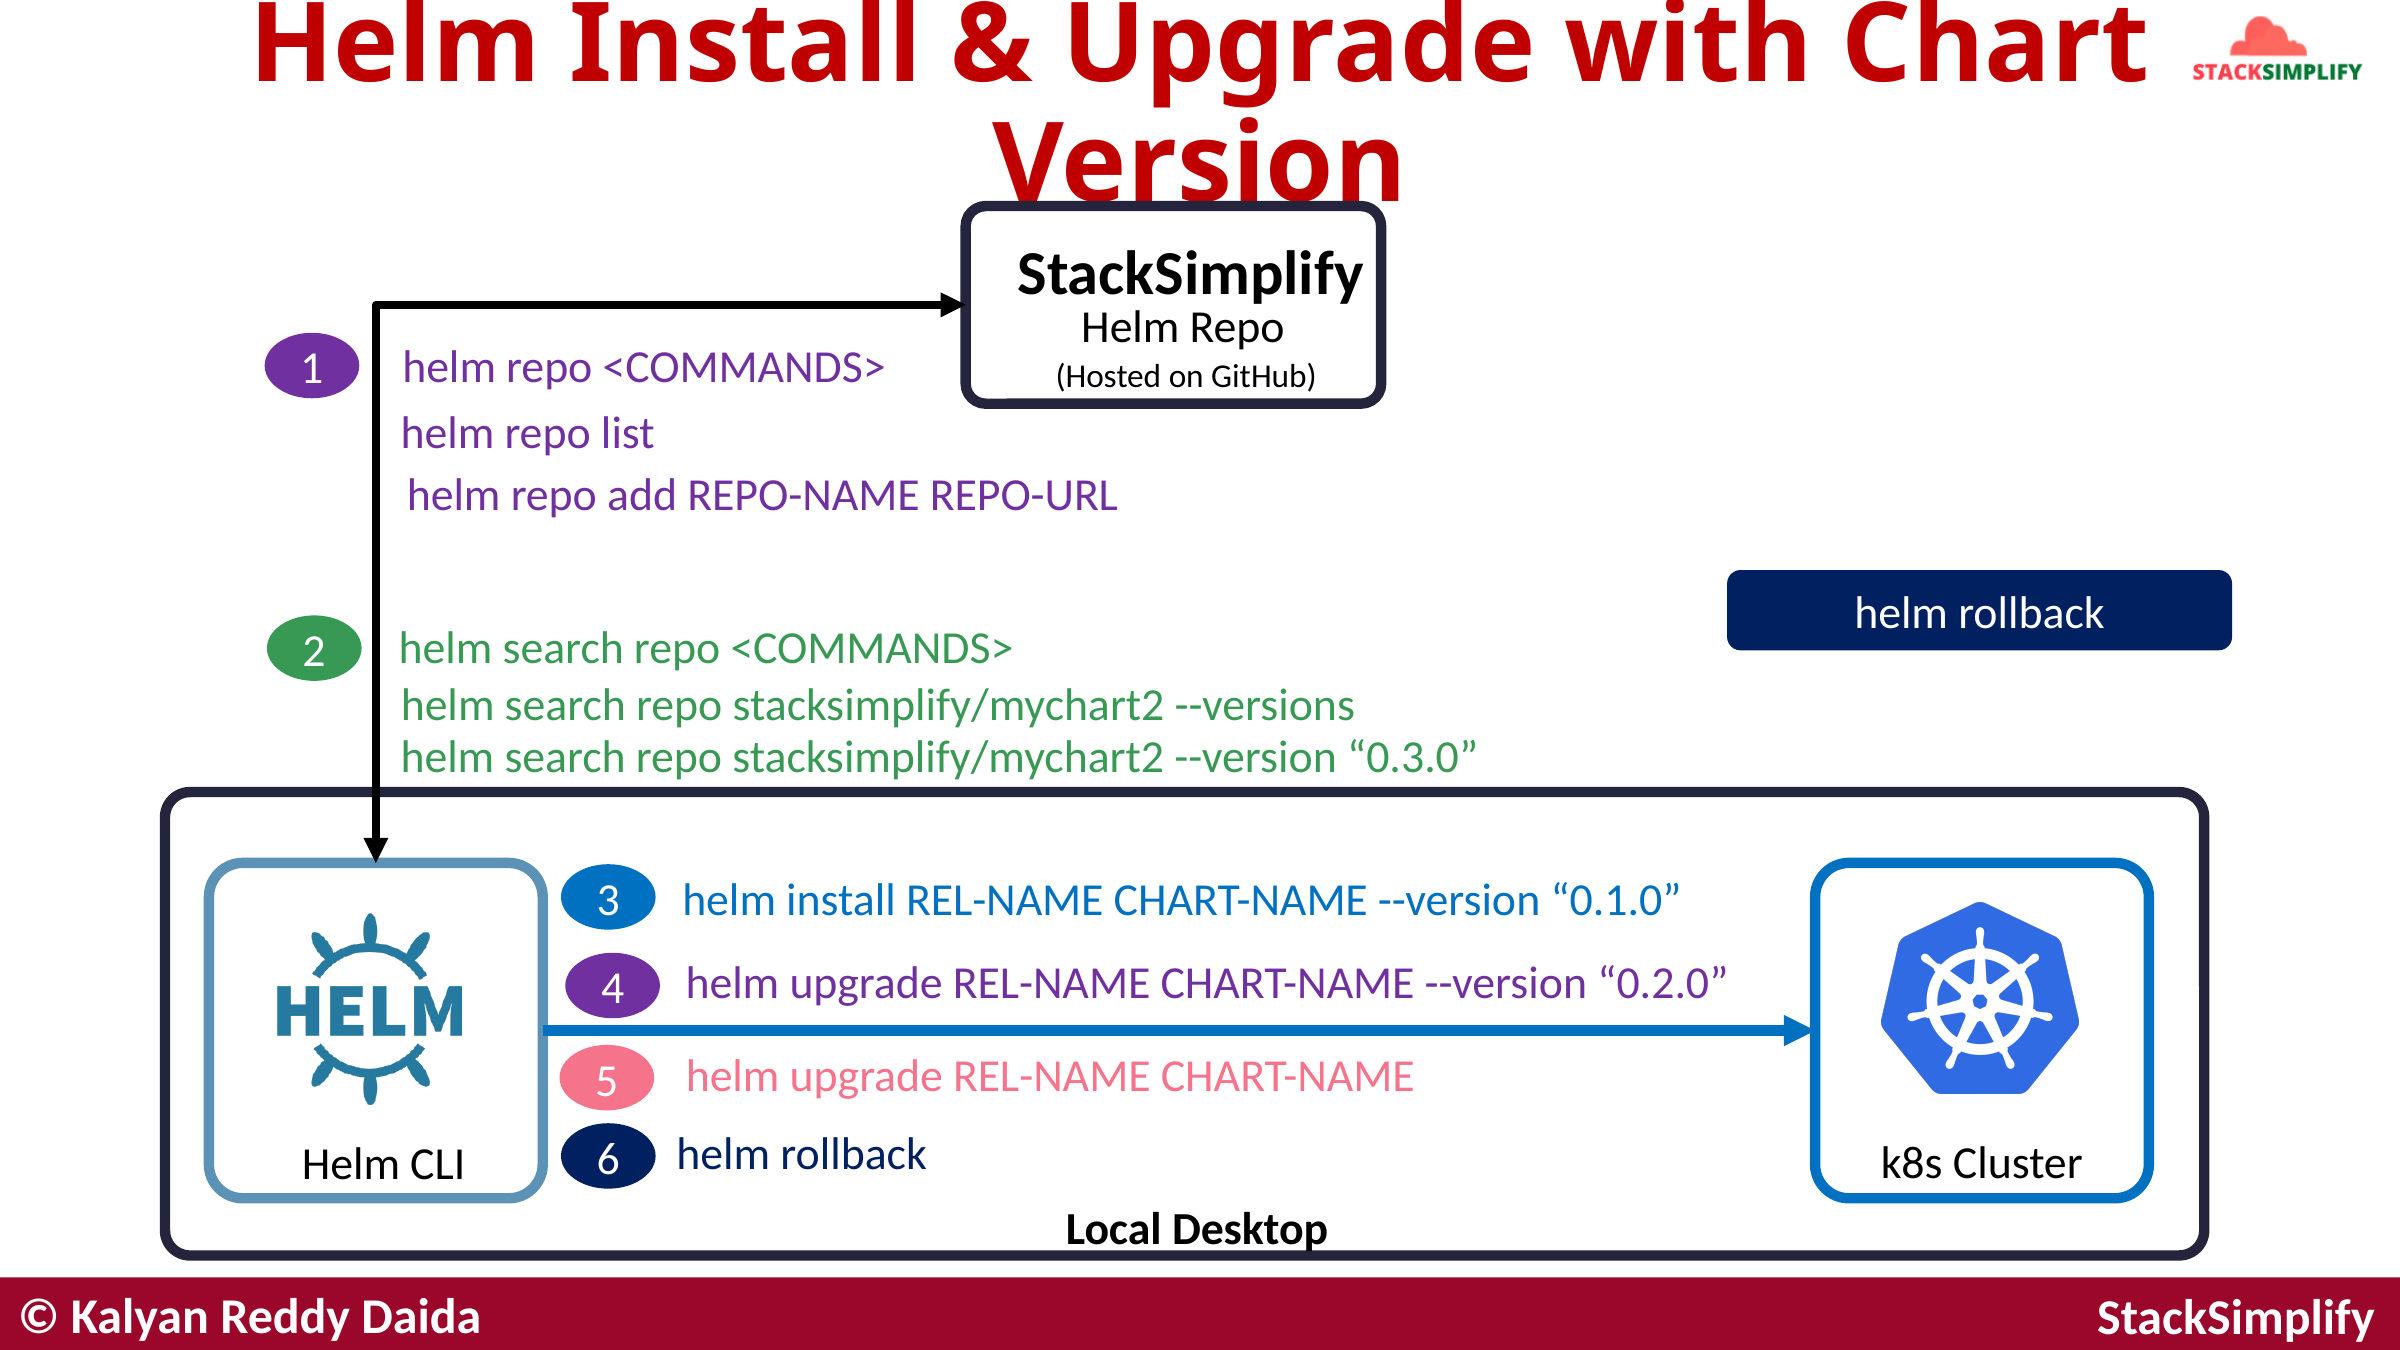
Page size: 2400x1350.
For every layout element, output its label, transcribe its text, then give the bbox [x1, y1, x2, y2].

footer © Kalyan Reddy Daida [0, 1278, 543, 1350]
picture [2235, 10, 2374, 86]
text_box (Hosted on GitHub) [1040, 346, 1332, 402]
text_box Helm CLI [287, 1126, 481, 1196]
picture [277, 912, 463, 1105]
text_box 5 [557, 1042, 657, 1113]
text_box 2 [264, 613, 364, 683]
text_box [963, 203, 1384, 406]
text_box helm search repo stacksimplify/mychart2 --versions [970, 667, 1447, 719]
text_box [162, 789, 2207, 1258]
title Helm Install & Upgrade with Chart Version [165, 8, 2235, 204]
text_box helm search repo <COMMANDS> [970, 610, 1065, 667]
text_box helm install REL-NAME CHART-NAME --version “0.1.0” [667, 862, 1698, 932]
text_box Helm Repo [1066, 315, 1300, 346]
text_box StackSimplify [1002, 224, 1380, 315]
text_box helm rollback [1724, 567, 2235, 653]
text_box [1812, 860, 2151, 1201]
text_box helm upgrade REL-NAME CHART-NAME [671, 1037, 1461, 1108]
text_box helm upgrade REL-NAME CHART-NAME --version “0.2.0” [670, 945, 1745, 1016]
text_box 4 [563, 950, 663, 1017]
text_box 6 [558, 1121, 658, 1191]
text_box 3 [558, 865, 658, 932]
text_box helm search repo stacksimplify/mychart2 --version “0.3.0” [970, 719, 1542, 789]
text_box helm repo add REPO-NAME REPO-URL [970, 456, 1134, 527]
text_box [375, 304, 966, 864]
text_box helm rollback [661, 1116, 953, 1186]
text_box Local Desktop [1051, 1191, 1344, 1262]
text_box 1 [262, 330, 362, 401]
picture [1880, 902, 2079, 1094]
